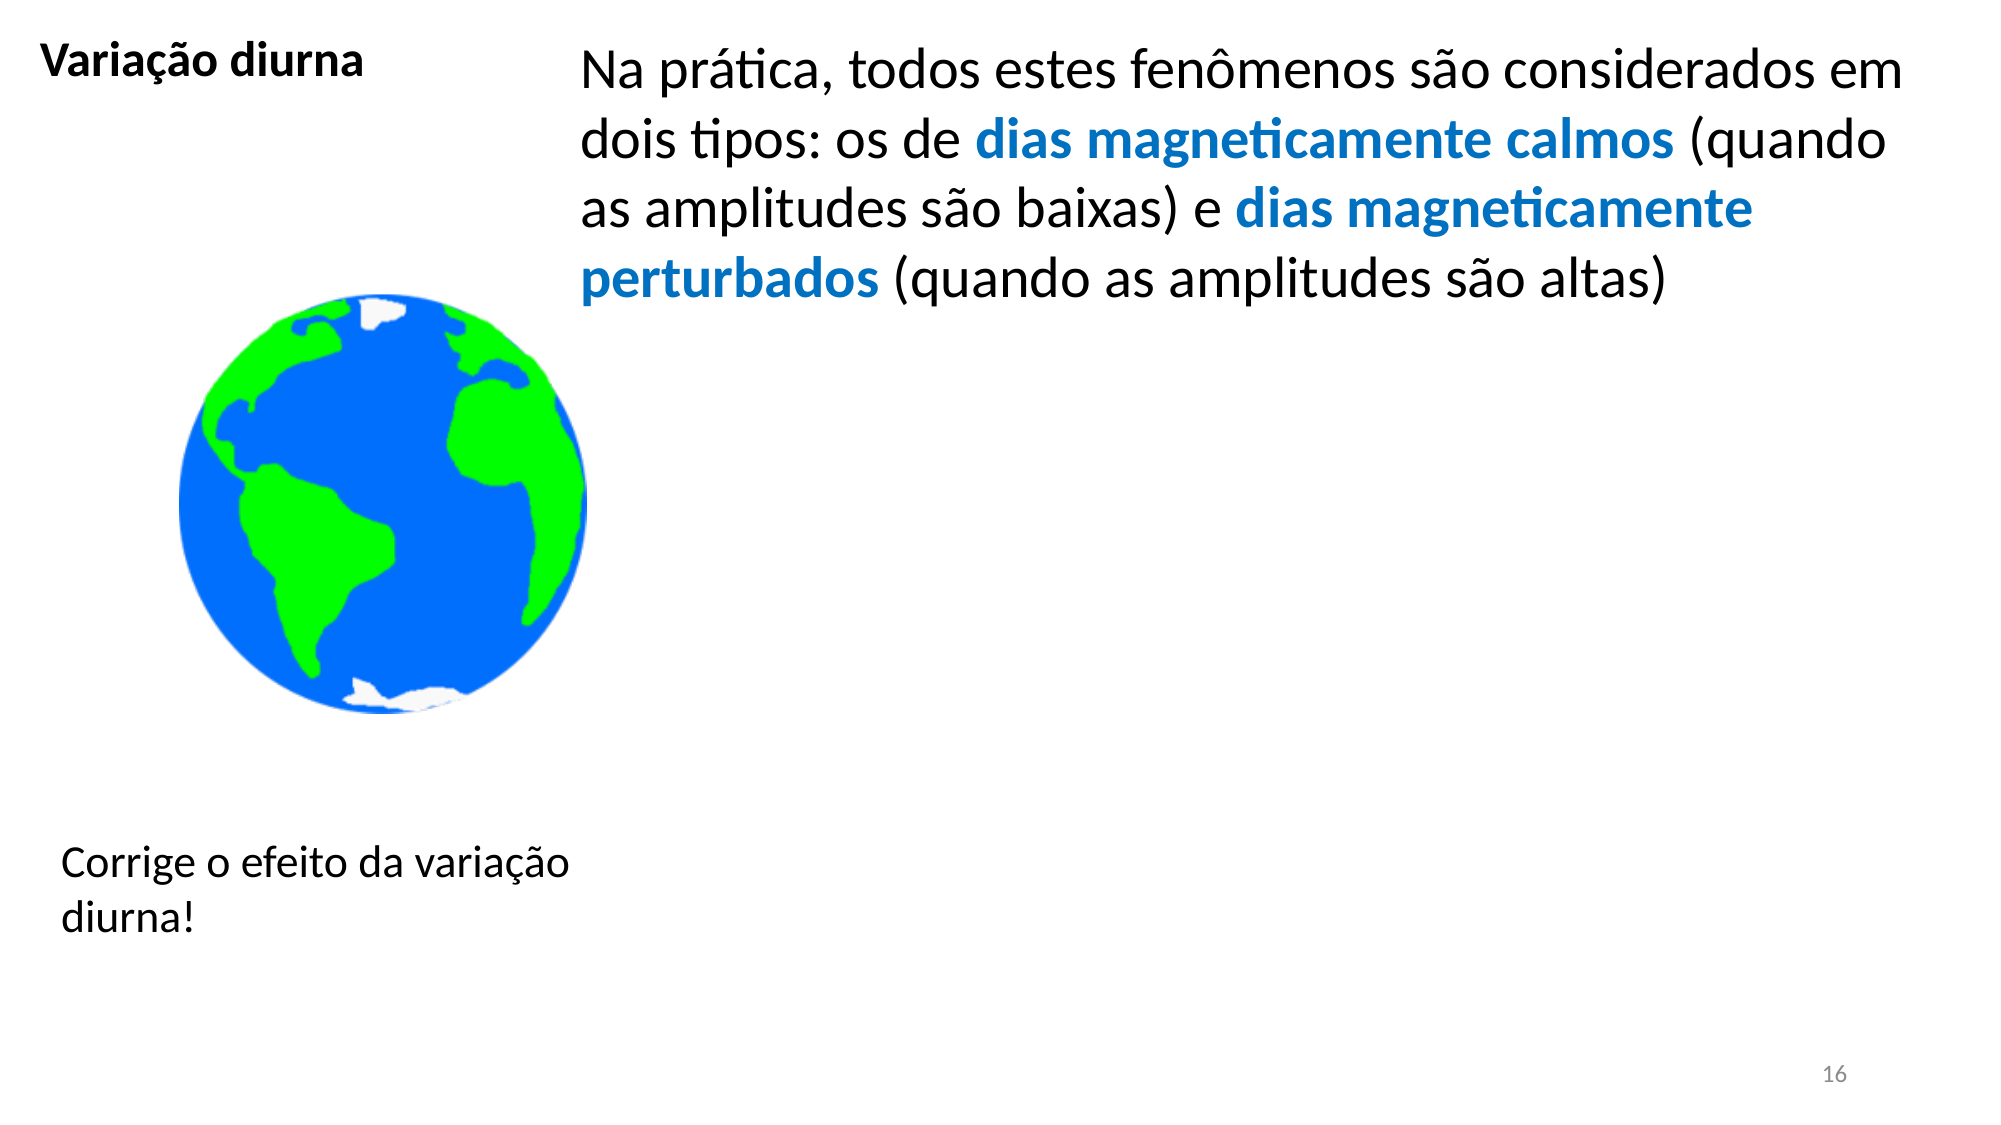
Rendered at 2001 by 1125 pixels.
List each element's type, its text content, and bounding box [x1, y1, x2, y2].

text_box Variação diurna [24, 18, 384, 94]
text_box Na prática, todos estes fenômenos são considerados em dois tipos: os de dias magneticamente calmos (quando as amplitudes são baixas) e dias magneticamente perturbados (quando as amplitudes são altas) [565, 22, 1950, 317]
slide_number 16 [1412, 1042, 1863, 1103]
text_box Corrige o efeito da variação diurna! [46, 824, 587, 949]
picture [179, 293, 587, 714]
